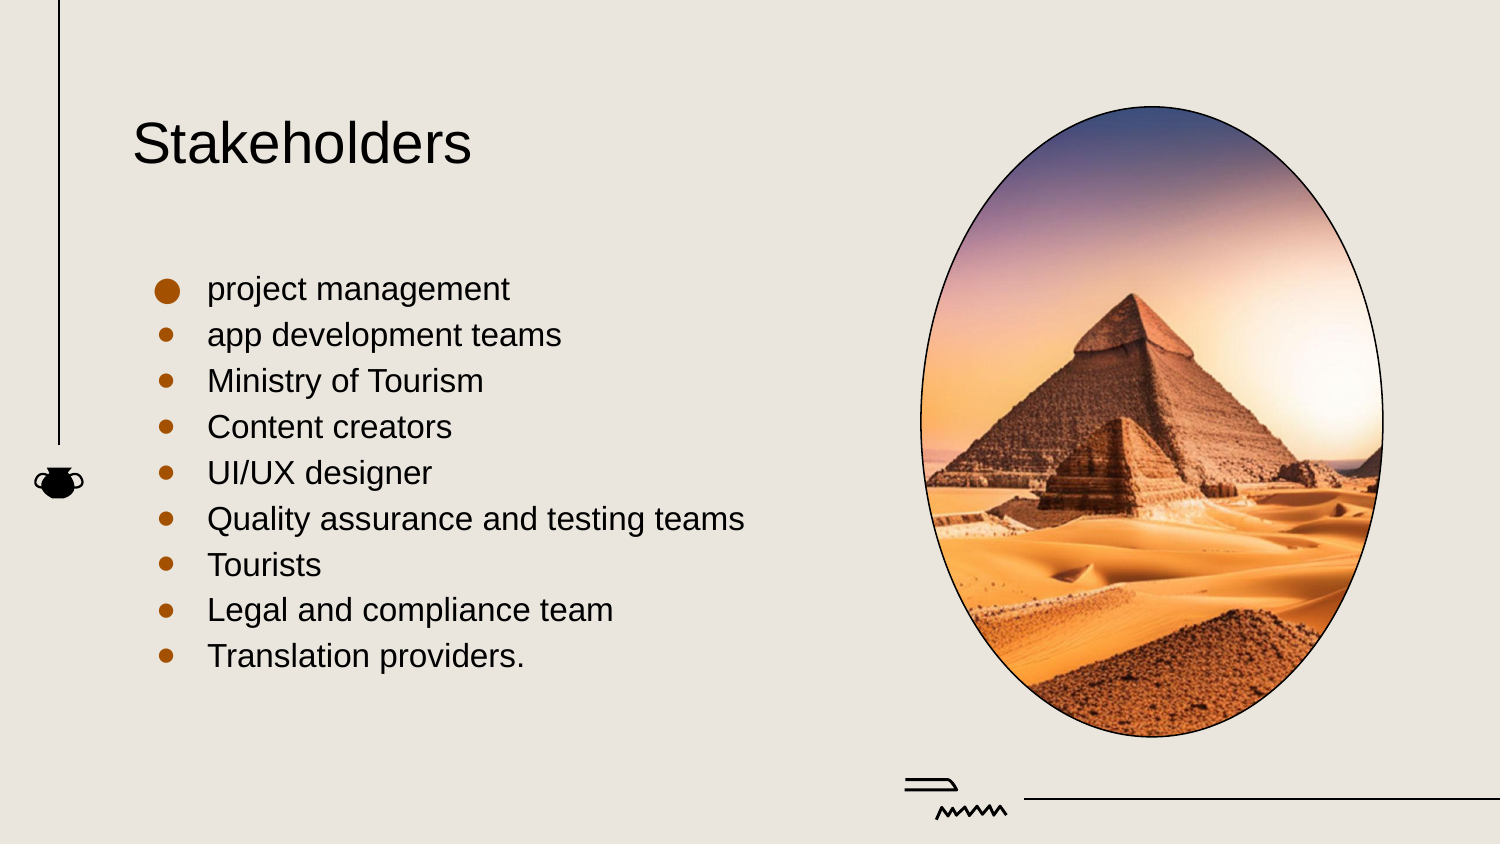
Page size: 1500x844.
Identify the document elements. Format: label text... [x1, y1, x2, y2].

title Stakeholders [116, 79, 933, 200]
list project management app development teams Ministry of Tourism Content creators UI/UX designer Quality assurance and testing teams Tourists Legal and compliance team Translation providers. [117, 275, 794, 660]
picture [920, 106, 1384, 738]
